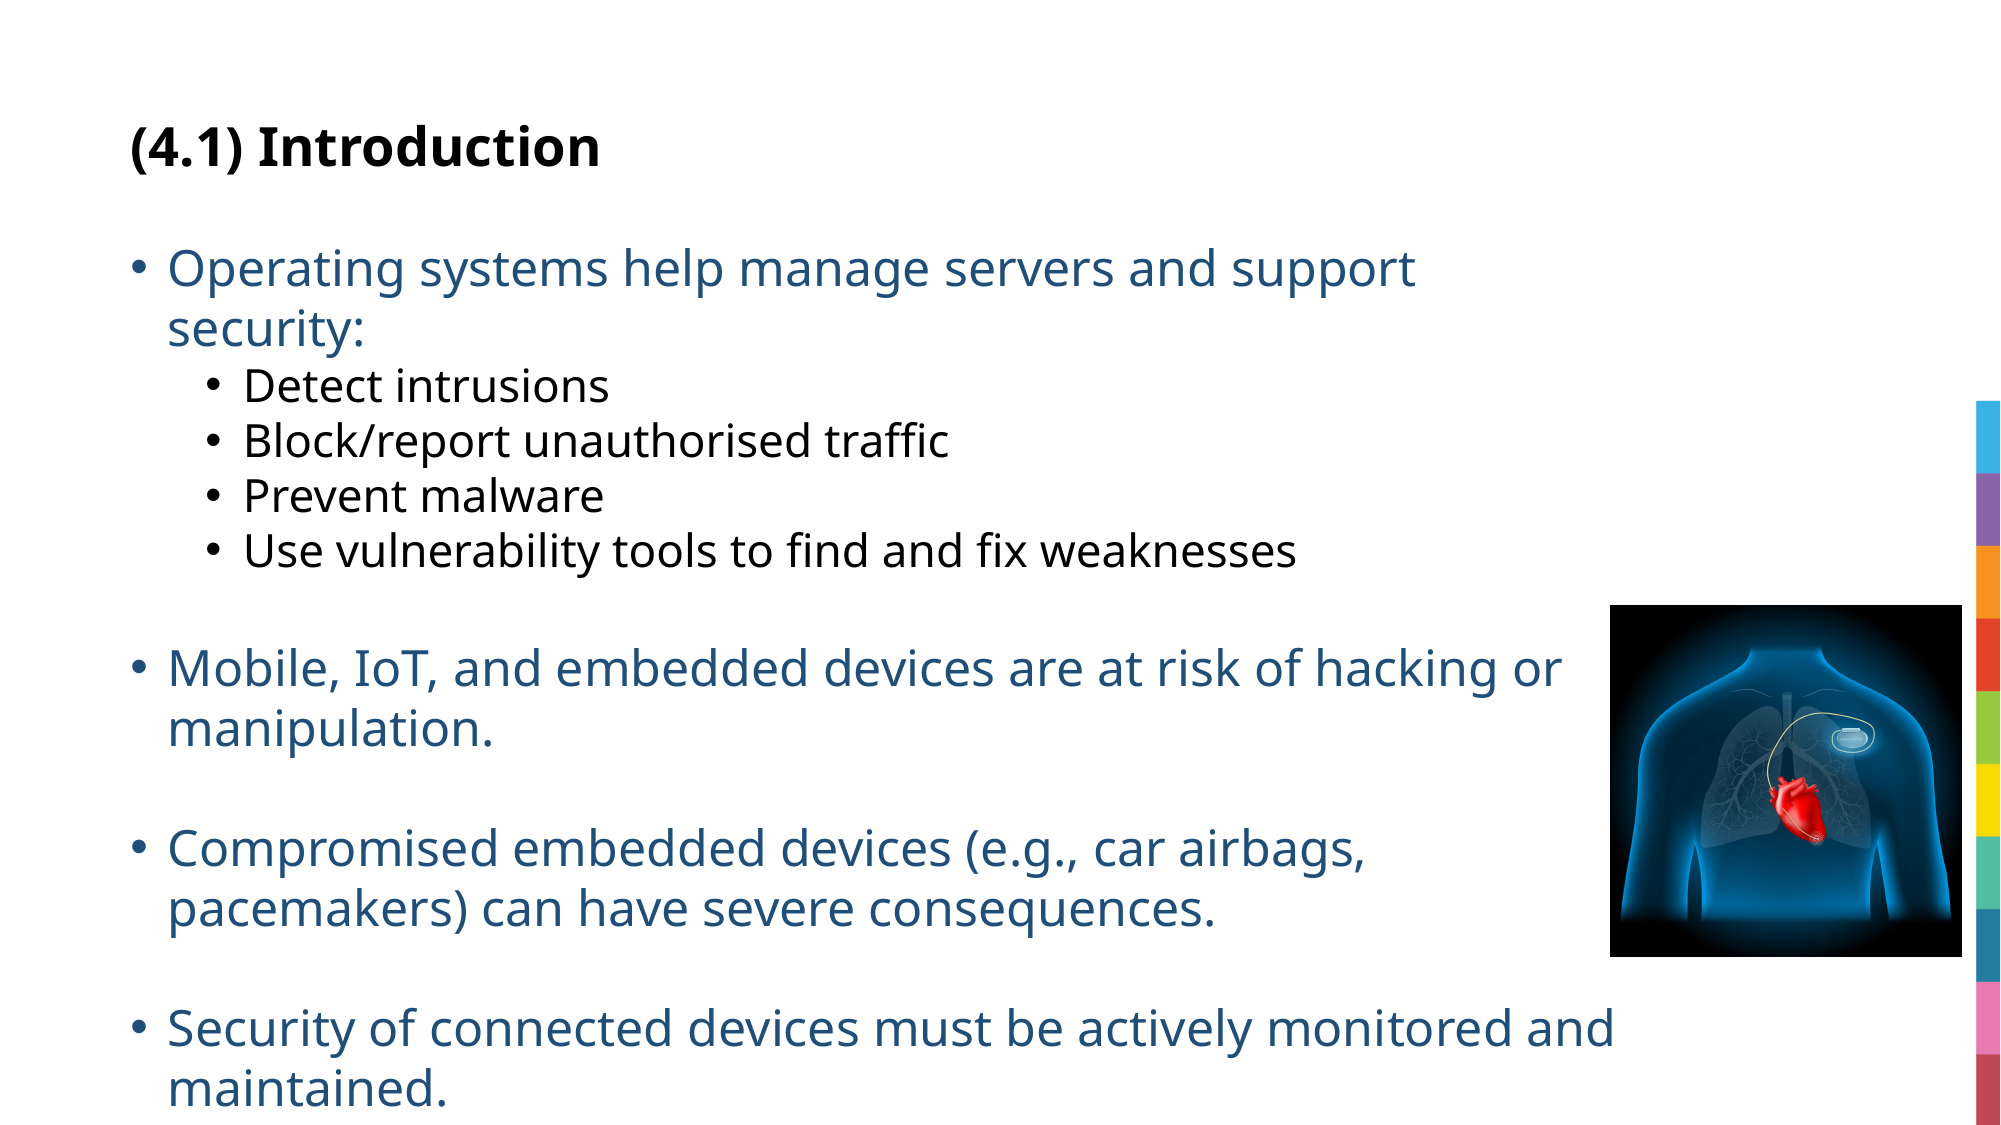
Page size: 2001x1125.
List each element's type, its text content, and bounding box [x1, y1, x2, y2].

list Operating systems help manage servers and support security: Detect intrusions Block/report unauthorised traffic Prevent malware Use vulnerability tools to find and fix weaknesses Mobile, IoT, and embedded devices are at risk of hacking or manipulation. Compromised embedded devices (e.g., car airbags, pacemakers) can have severe consequences. Security of connected devices must be actively monitored and maintained. [115, 229, 1633, 1094]
title (4.1) Introduction [115, 111, 1863, 186]
picture [1610, 605, 1962, 957]
picture [1976, 402, 2001, 1125]
